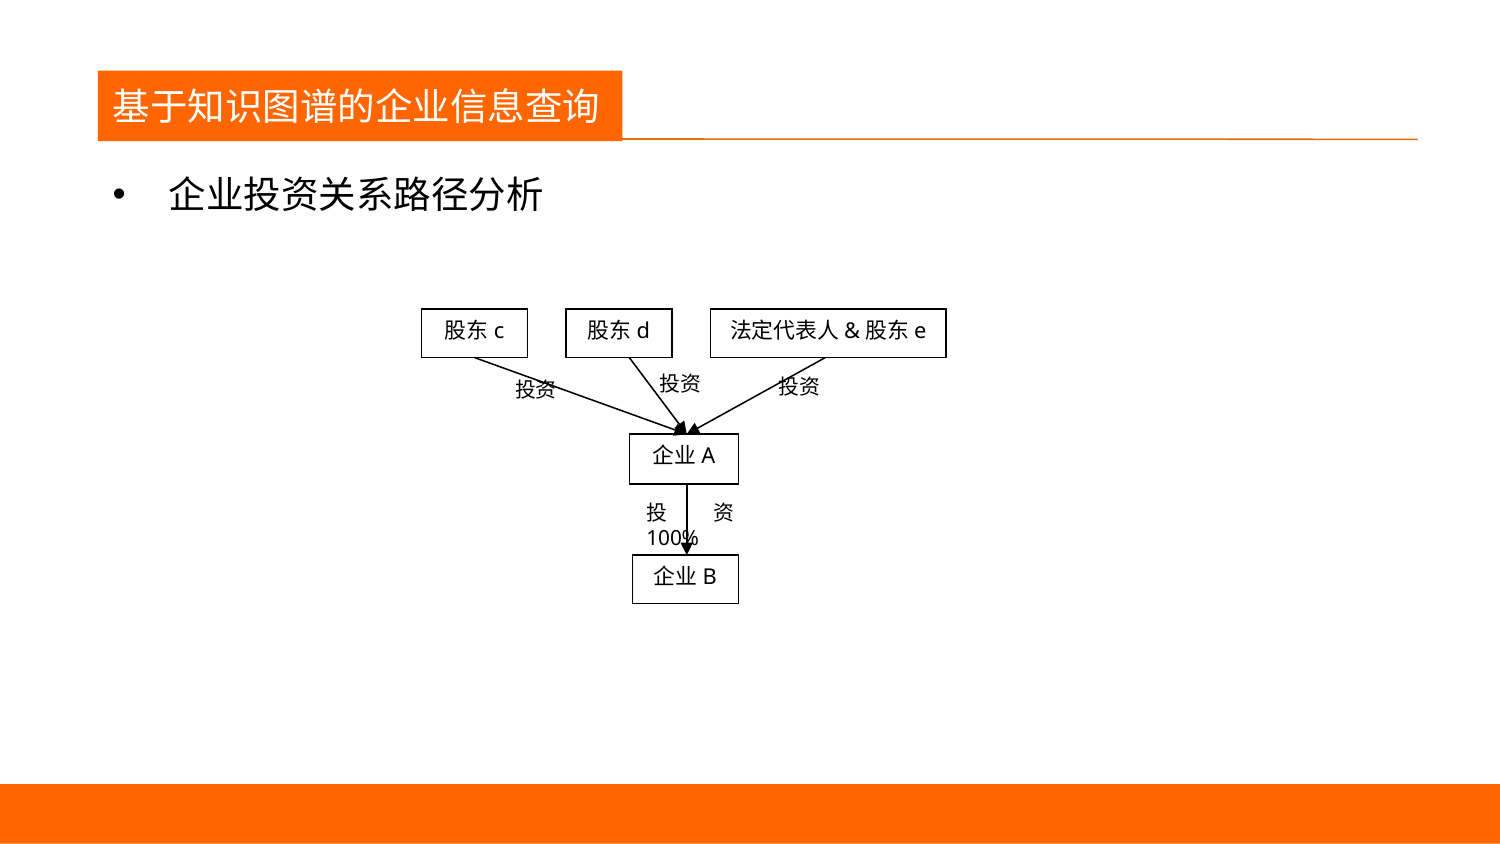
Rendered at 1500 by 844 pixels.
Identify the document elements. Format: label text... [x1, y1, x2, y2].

text_box 基于知识图谱的企业信息查询 [96, 68, 625, 143]
text_box [99, 143, 122, 147]
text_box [404, 302, 962, 604]
text_box [0, 782, 1500, 844]
text_box 企业投资关系路径分析 [97, 164, 1418, 224]
